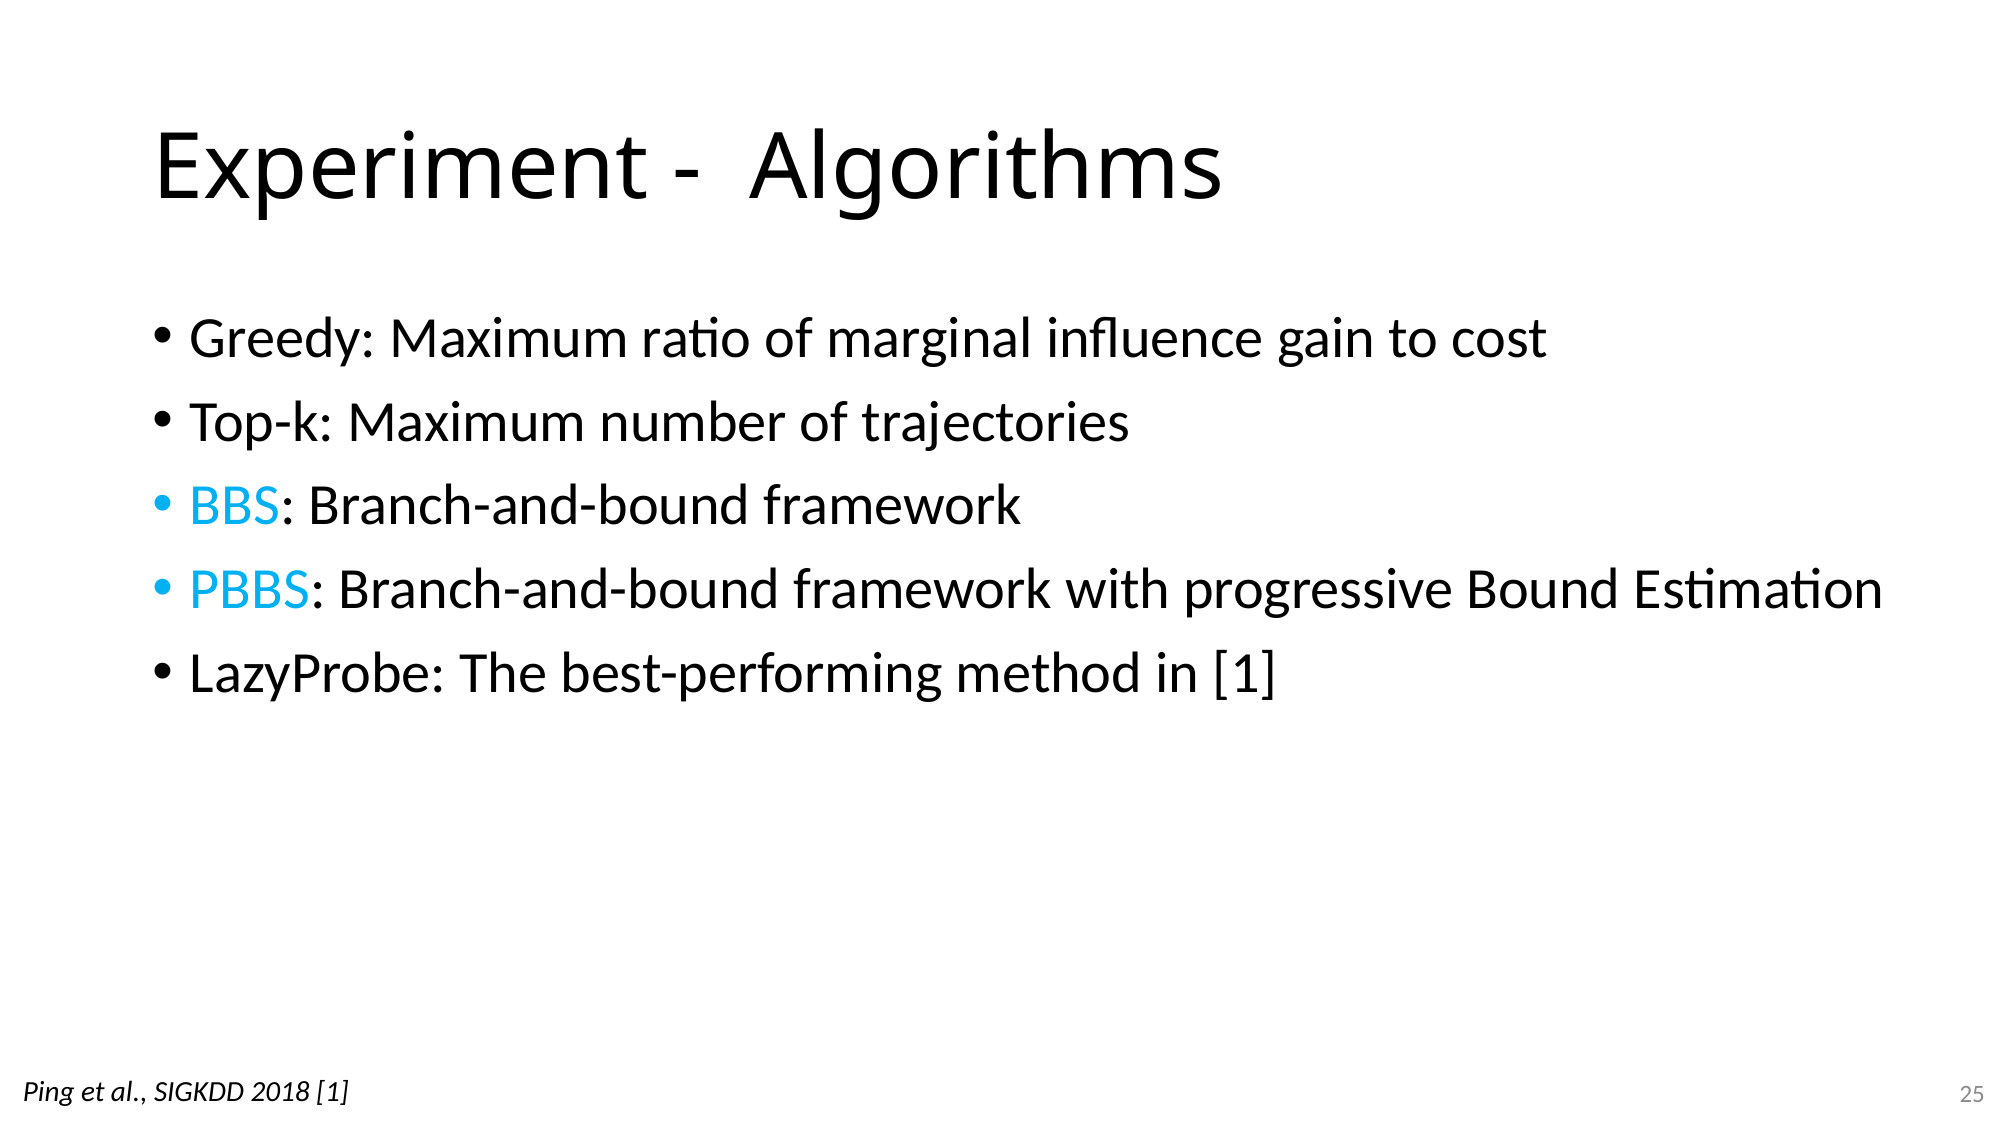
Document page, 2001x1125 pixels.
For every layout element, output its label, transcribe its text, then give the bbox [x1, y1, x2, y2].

list Greedy: Maximum ratio of marginal influence gain to cost Top-k: Maximum number of trajectories BBS: Branch-and-bound framework PBBS: Branch-and-bound framework with progressive Bound Estimation LazyProbe: The best-performing method in [1] [137, 299, 1941, 1014]
slide_number 25 [1550, 1062, 2000, 1123]
title Experiment - Algorithms [137, 59, 1863, 278]
text_box Ping et al., SIGKDD 2018 [1] [8, 1065, 365, 1115]
